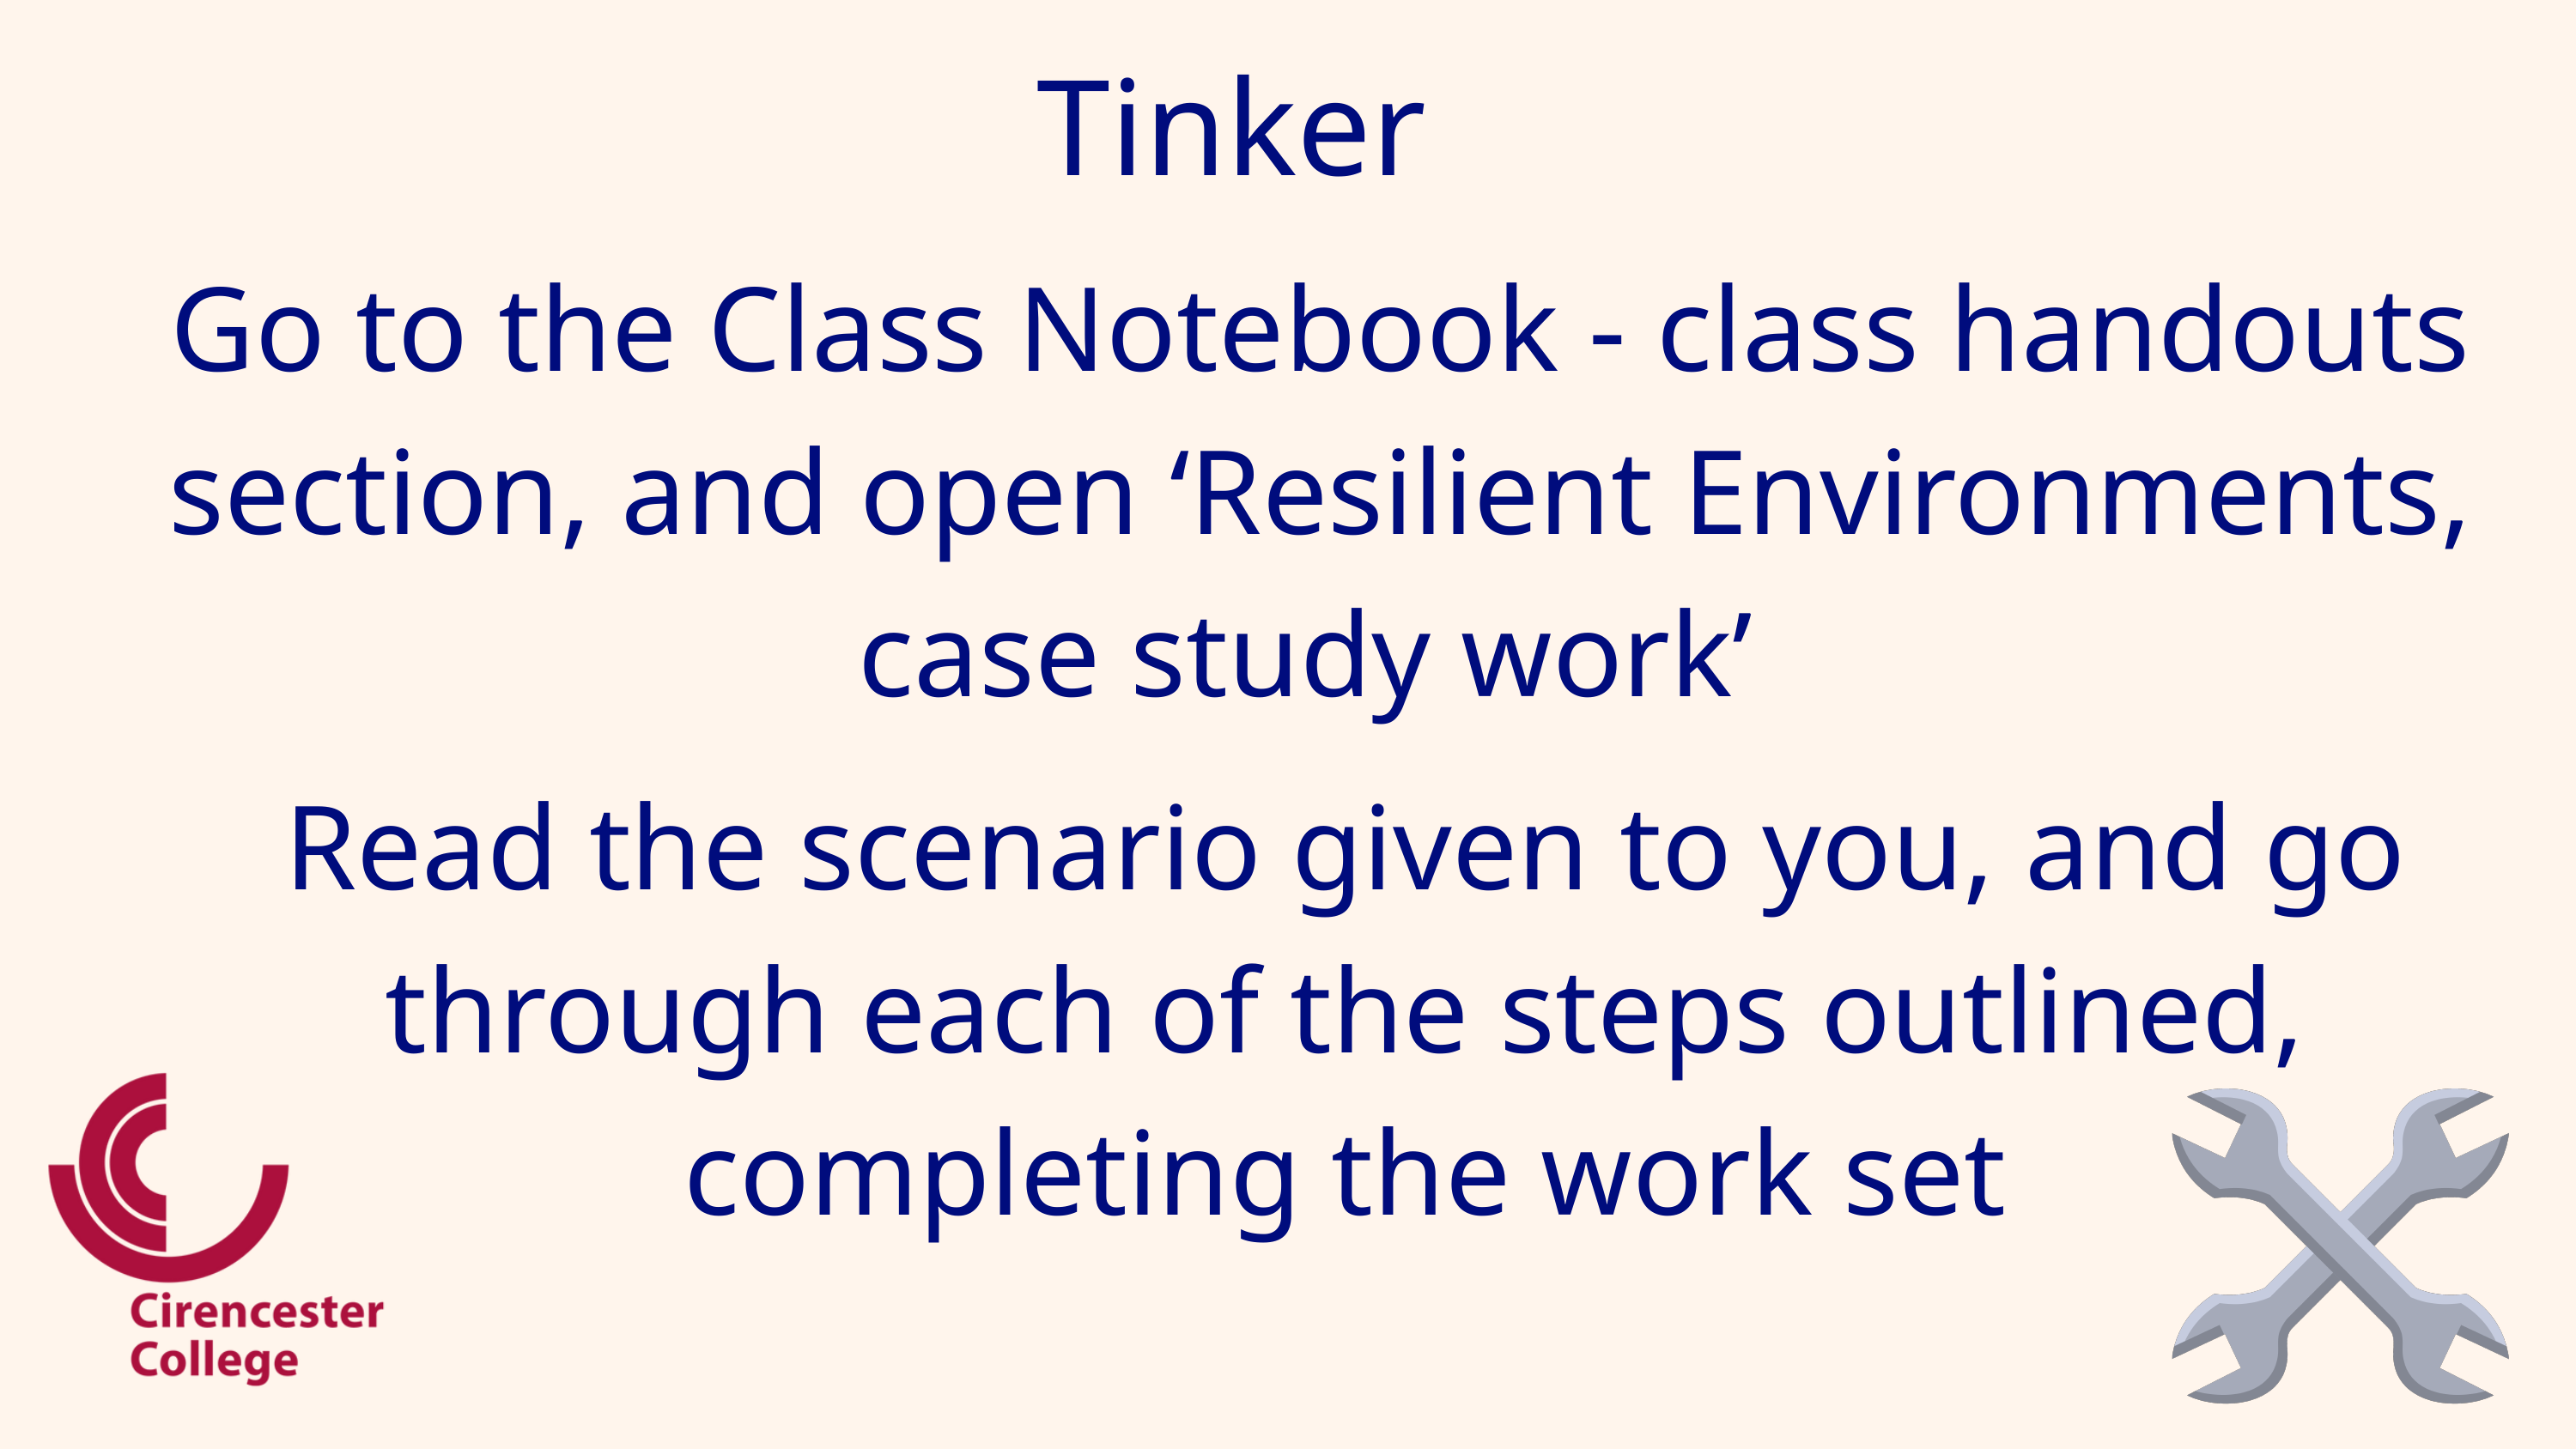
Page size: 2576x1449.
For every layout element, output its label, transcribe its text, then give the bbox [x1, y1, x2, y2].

text_box Read the scenario given to you, and go through each of the steps outlined, completing the work set [115, 749, 2576, 1239]
text_box Tinker [998, 16, 1466, 203]
text_box [34, 1049, 398, 1413]
text_box [2172, 1239, 2510, 1413]
text_box Go to the Class Notebook - class handouts section, and open ‘Resilient Environments, case study work’ [66, 232, 2576, 720]
